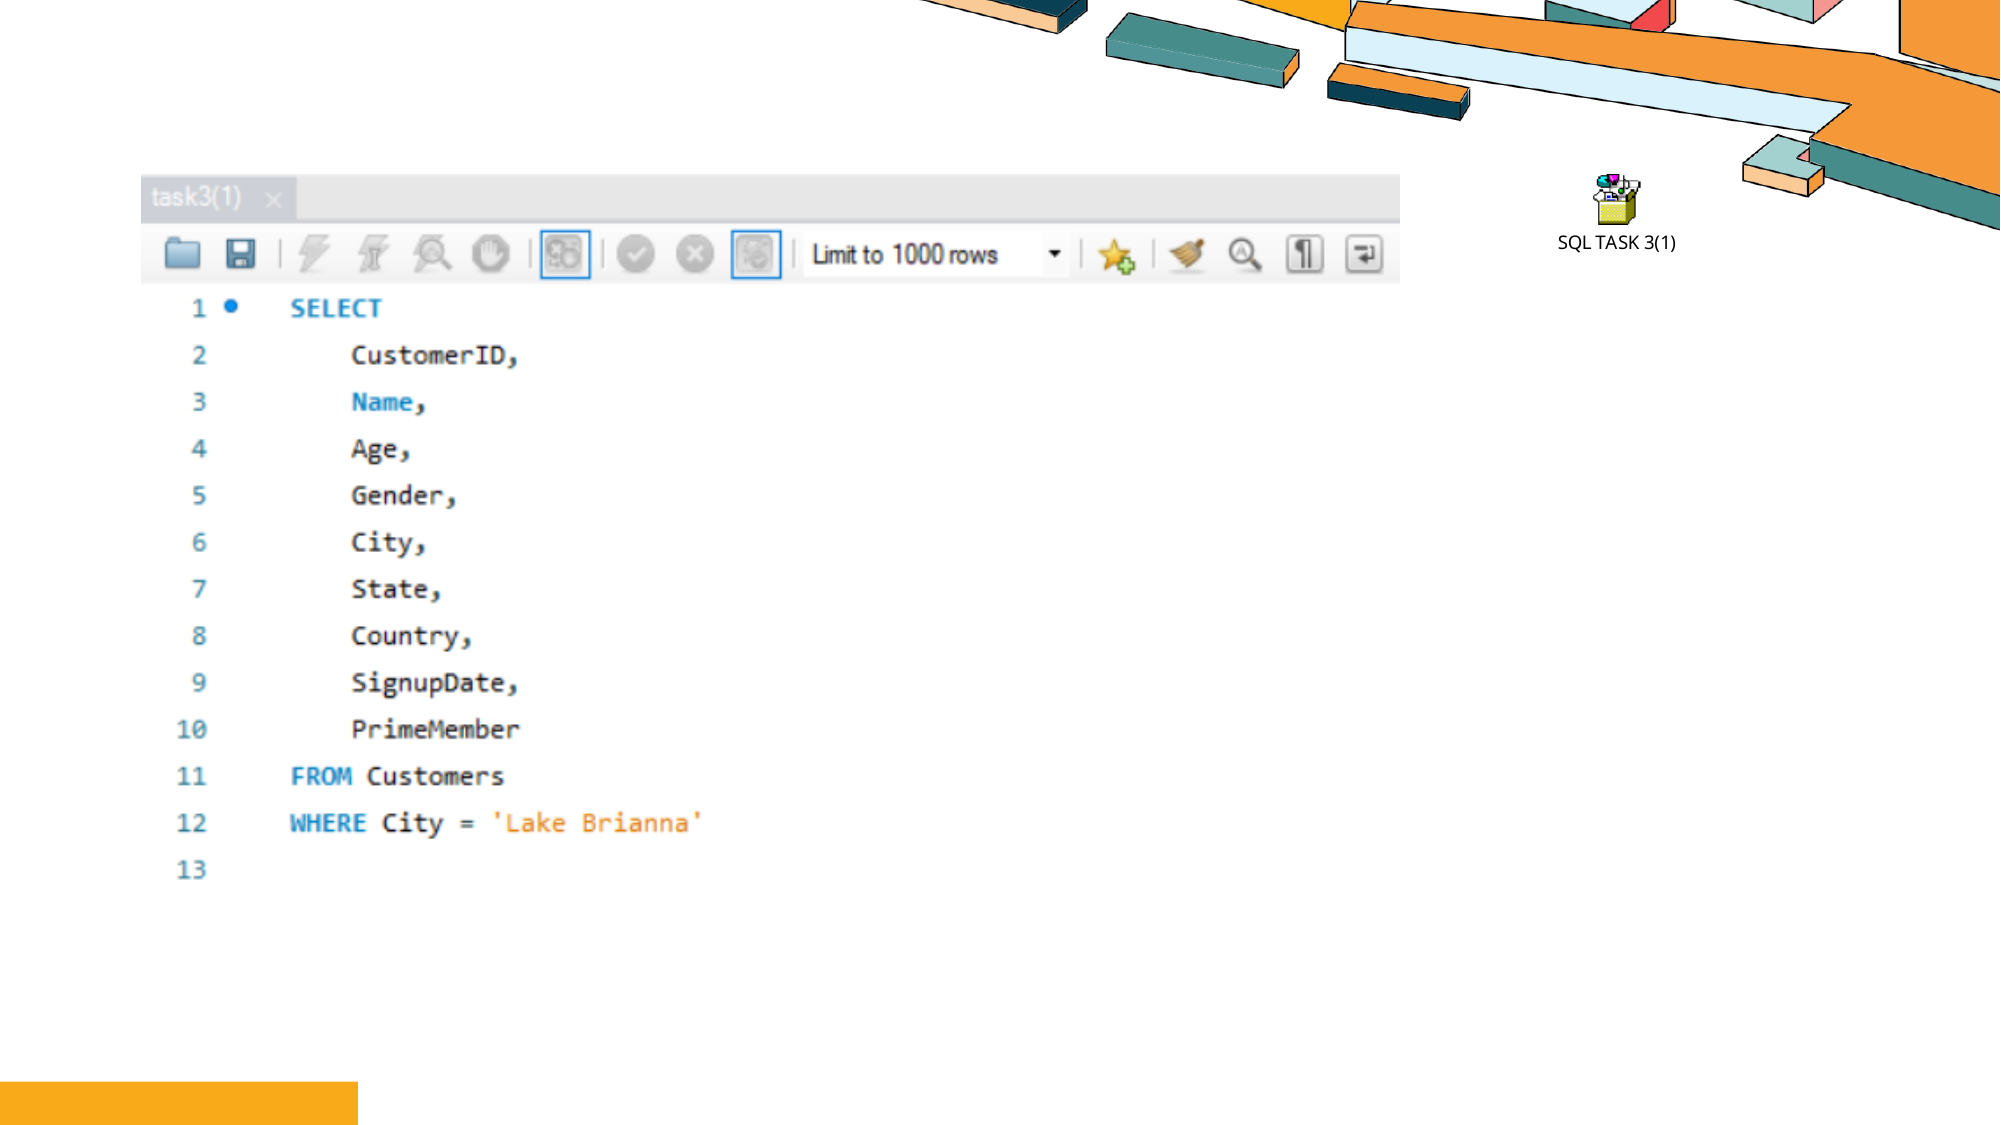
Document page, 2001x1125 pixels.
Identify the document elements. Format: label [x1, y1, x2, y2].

text_box [1541, 174, 1692, 305]
picture [141, 0, 2000, 905]
